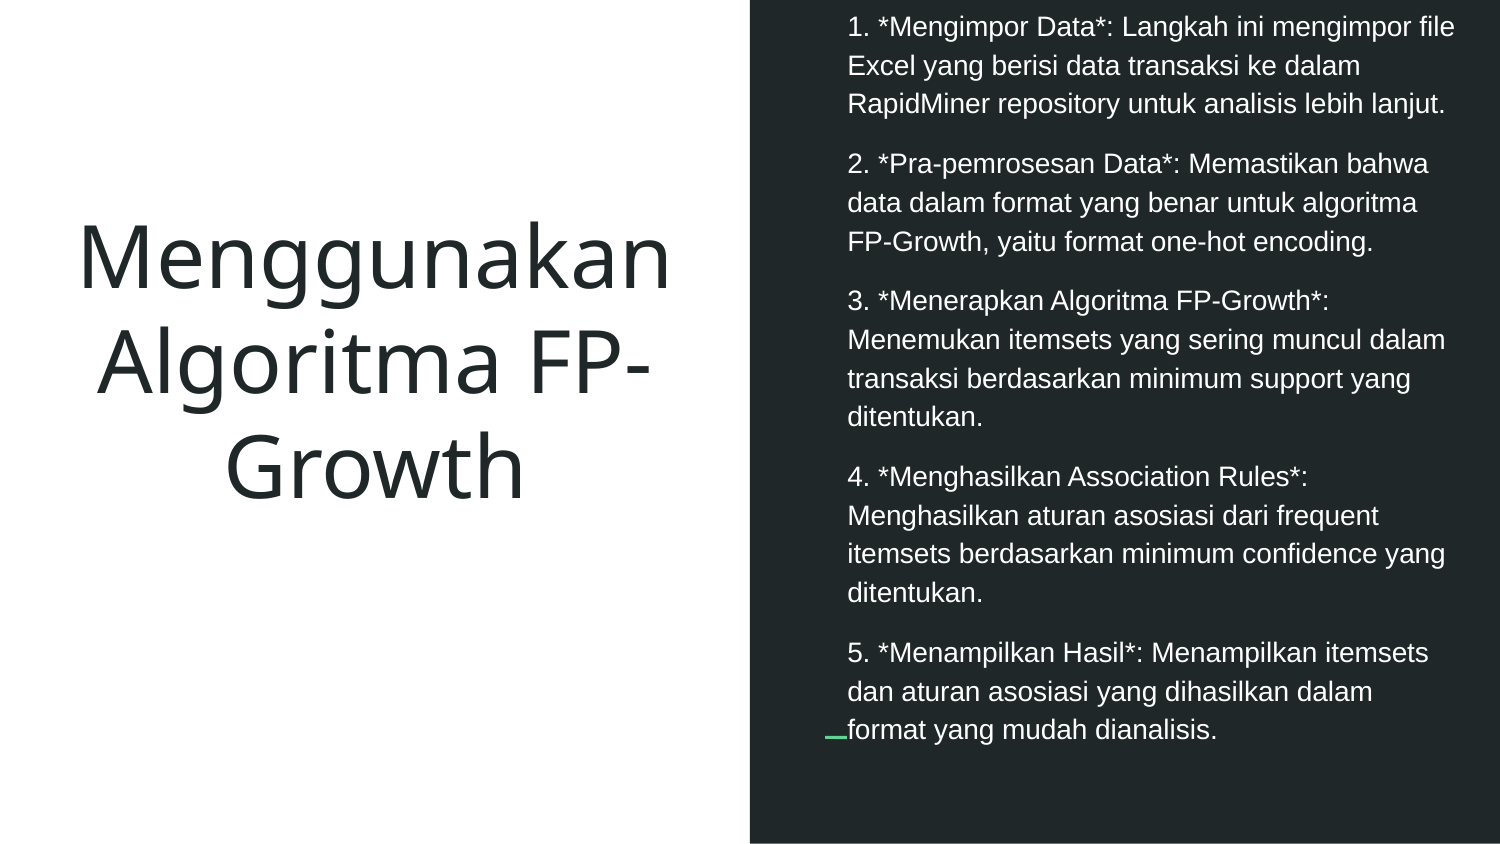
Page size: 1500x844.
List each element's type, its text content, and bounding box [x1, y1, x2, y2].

list 1. *Mengimpor Data*: Langkah ini mengimpor file Excel yang berisi data transaksi ke dalam RapidMiner repository untuk analisis lebih lanjut. 2. *Pra-pemrosesan Data*: Memastikan bahwa data dalam format yang benar untuk algoritma FP-Growth, yaitu format one-hot encoding. 3. *Menerapkan Algoritma FP-Growth*: Menemukan itemsets yang sering muncul dalam transaksi berdasarkan minimum support yang ditentukan. 4. *Menghasilkan Association Rules*: Menghasilkan aturan asosiasi dari frequent itemsets berdasarkan minimum confidence yang ditentukan. 5. *Menampilkan Hasil*: Menampilkan itemsets dan aturan asosiasi yang dihasilkan dalam format yang mudah dianalisis. [757, 93, 1474, 716]
title Menggunakan Algoritma FP-Growth [43, 195, 708, 531]
